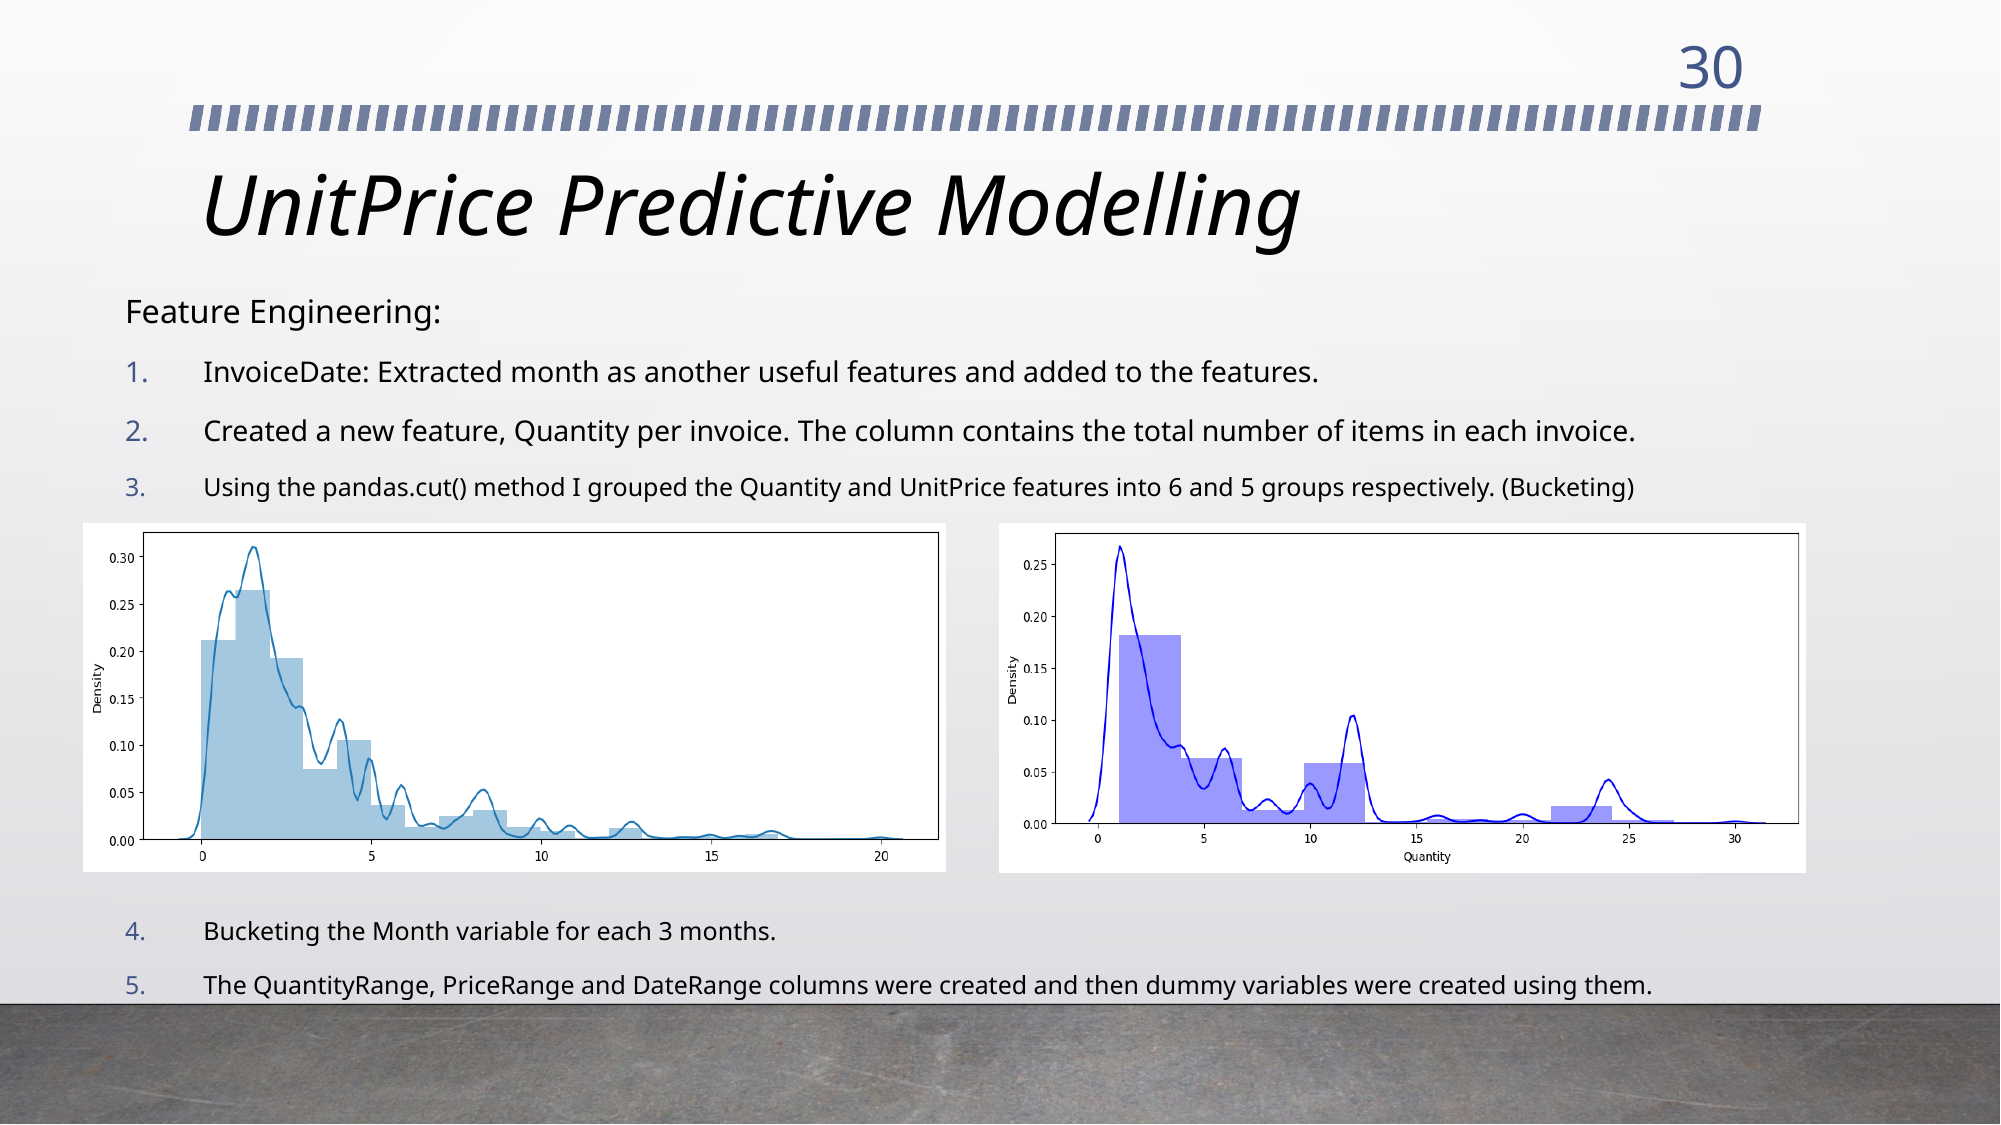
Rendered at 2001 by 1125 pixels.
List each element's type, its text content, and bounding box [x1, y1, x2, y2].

slide_number 30 [1626, 22, 1760, 106]
picture [999, 523, 1806, 873]
title UnitPrice Predictive Modelling [185, 156, 1761, 275]
list Feature Engineering: InvoiceDate: Extracted month as another useful features and added to the features. Created a new feature, Quantity per invoice. The column contains the total number of items in each invoice. Using the pandas.cut() method I grouped the Quantity and UnitPrice features into 6 and 5 groups respectively. (Bucketing) Bucketing the Month variable for each 3 months. The QuantityRange, PriceRange and DateRange columns were created and then dummy variables were created using them. [109, 275, 1882, 1012]
picture [83, 523, 947, 872]
picture [0, 1004, 2000, 1124]
